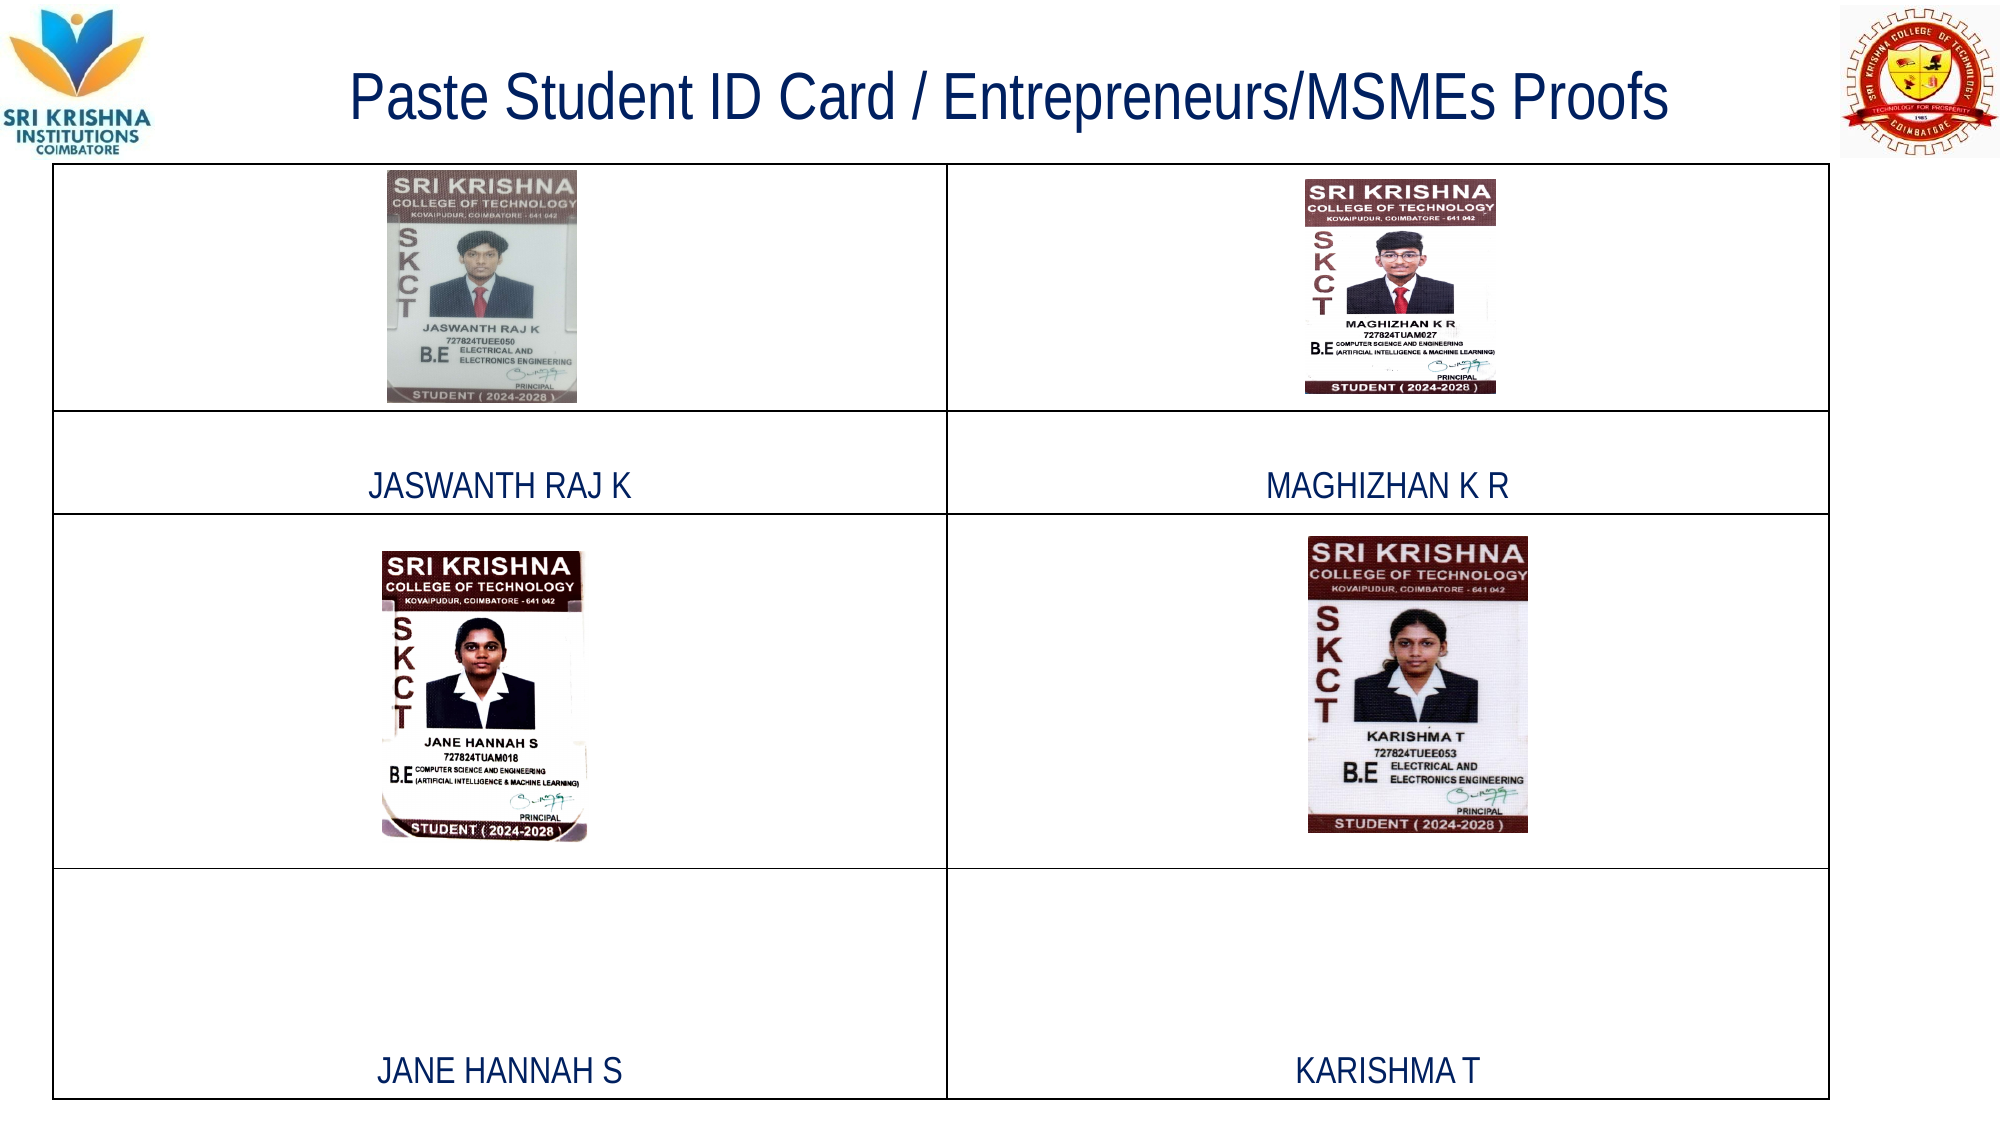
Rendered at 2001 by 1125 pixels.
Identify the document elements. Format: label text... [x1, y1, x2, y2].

table_cell JASWANTH RAJ K [54, 412, 946, 513]
picture [387, 170, 577, 403]
picture [0, 4, 155, 160]
table_cell JANE HANNAH S [54, 869, 946, 1098]
picture [1840, 5, 2000, 158]
table_cell MAGHIZHAN K R [948, 412, 1828, 513]
table_header [948, 165, 1828, 410]
title Paste Student ID Card / Entrepreneurs/MSMEs Proofs [228, 52, 1794, 143]
table_cell [948, 515, 1828, 868]
table_cell [54, 515, 946, 868]
picture [381, 551, 589, 843]
table_cell KARISHMA T [948, 869, 1828, 1098]
picture [1308, 536, 1528, 833]
picture [1305, 179, 1496, 394]
table_header [54, 165, 946, 410]
